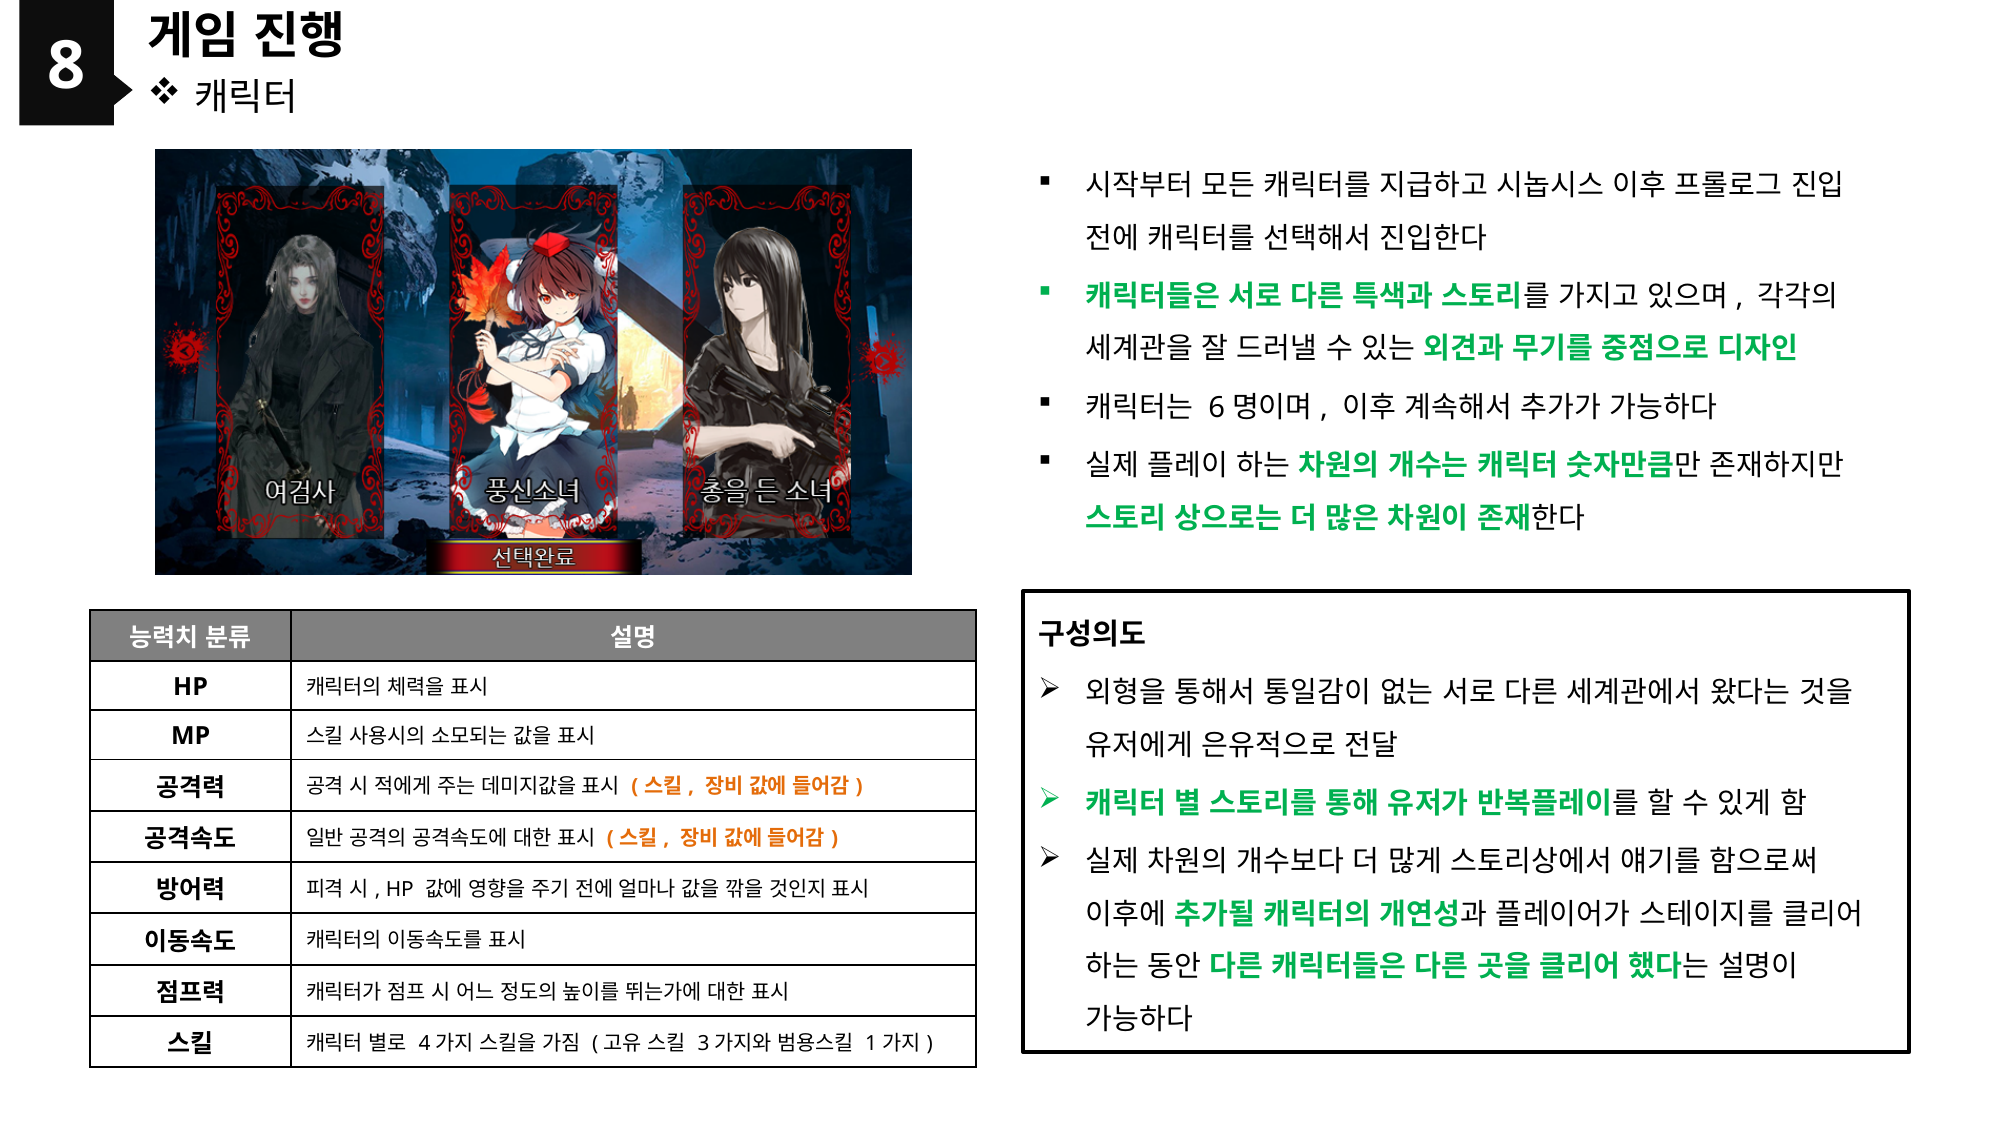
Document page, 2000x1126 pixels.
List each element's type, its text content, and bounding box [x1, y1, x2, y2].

table_header 능력치 분류 [91, 611, 290, 660]
table_header 설명 [292, 611, 975, 660]
table_cell 캐릭터의 이동속도를 표시 [292, 914, 975, 964]
table_cell HP [91, 662, 290, 709]
text_box [1021, 589, 1911, 1054]
list 8 [0, 0, 133, 123]
table_cell MP [91, 711, 290, 759]
table_cell 스킬 사용시의 소모되는 값을 표시 [292, 711, 975, 759]
table_cell 방어력 [91, 863, 290, 912]
table_cell 공격력 [91, 760, 290, 810]
table_cell 스킬 [91, 1017, 290, 1066]
table_cell 캐릭터가 점프 시 어느 정도의 높이를 뛰는가에 대한 표시 [292, 966, 975, 1015]
table_cell 공격속도 [91, 812, 290, 861]
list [155, 148, 912, 575]
table_cell 공격 시 적에게 주는 데미지값을 표시 (스킬, 장비 값에 들어감) [292, 760, 975, 810]
list 캐릭터 [132, 68, 1237, 123]
list 시작부터 모든 캐릭터를 지급하고 시놉시스 이후 프롤로그 진입 전에 캐릭터를 선택해서 진입한다 캐릭터들은 서로 다른 특색과 스토리를 가지고 있으며, 각각의 세계관을 잘 드러낼 수 있는 외견과 무기를 중점으로 디자인 캐릭터는 6명이며, 이후 계속해서 추가가 가능하다 실제 플레이 하는 차원의 개수는 캐릭터 숫자만큼만 존재하지만 스토리 상으로는 더 많은 차원이 존재한다 구성의도 외형을 통해서 통일감이 없는 서로 다른 세계관에서 왔다는 것을 유저에게 은유적으로 전달 캐릭터 별 스토리를 통해 유저가 반복플레이를 할 수 있게 함 실제 차원의 개수보다 더 많게 스토리상에서 얘기를 함으로써 이후에 추가될 캐릭터의 개연성과 플레이어가 스테이지를 클리어 하는 동안 다른 캐릭터들은 다른 곳을 클리어 했다는 설명이 가능하다 [1023, 149, 1910, 589]
table_cell 이동속도 [91, 914, 290, 964]
table_cell 일반 공격의 공격속도에 대한 표시 (스킬, 장비 값에 들어감) [292, 812, 975, 861]
list 게임 진행 [132, 0, 1237, 67]
table_cell 캐릭터 별로 4가지 스킬을 가짐 (고유 스킬 3가지와 범용스킬 1가지) [292, 1017, 975, 1066]
table_cell 점프력 [91, 966, 290, 1015]
table_cell 캐릭터의 체력을 표시 [292, 662, 975, 709]
table_cell 피격 시, HP 값에 영향을 주기 전에 얼마나 값을 깎을 것인지 표시 [292, 863, 975, 912]
